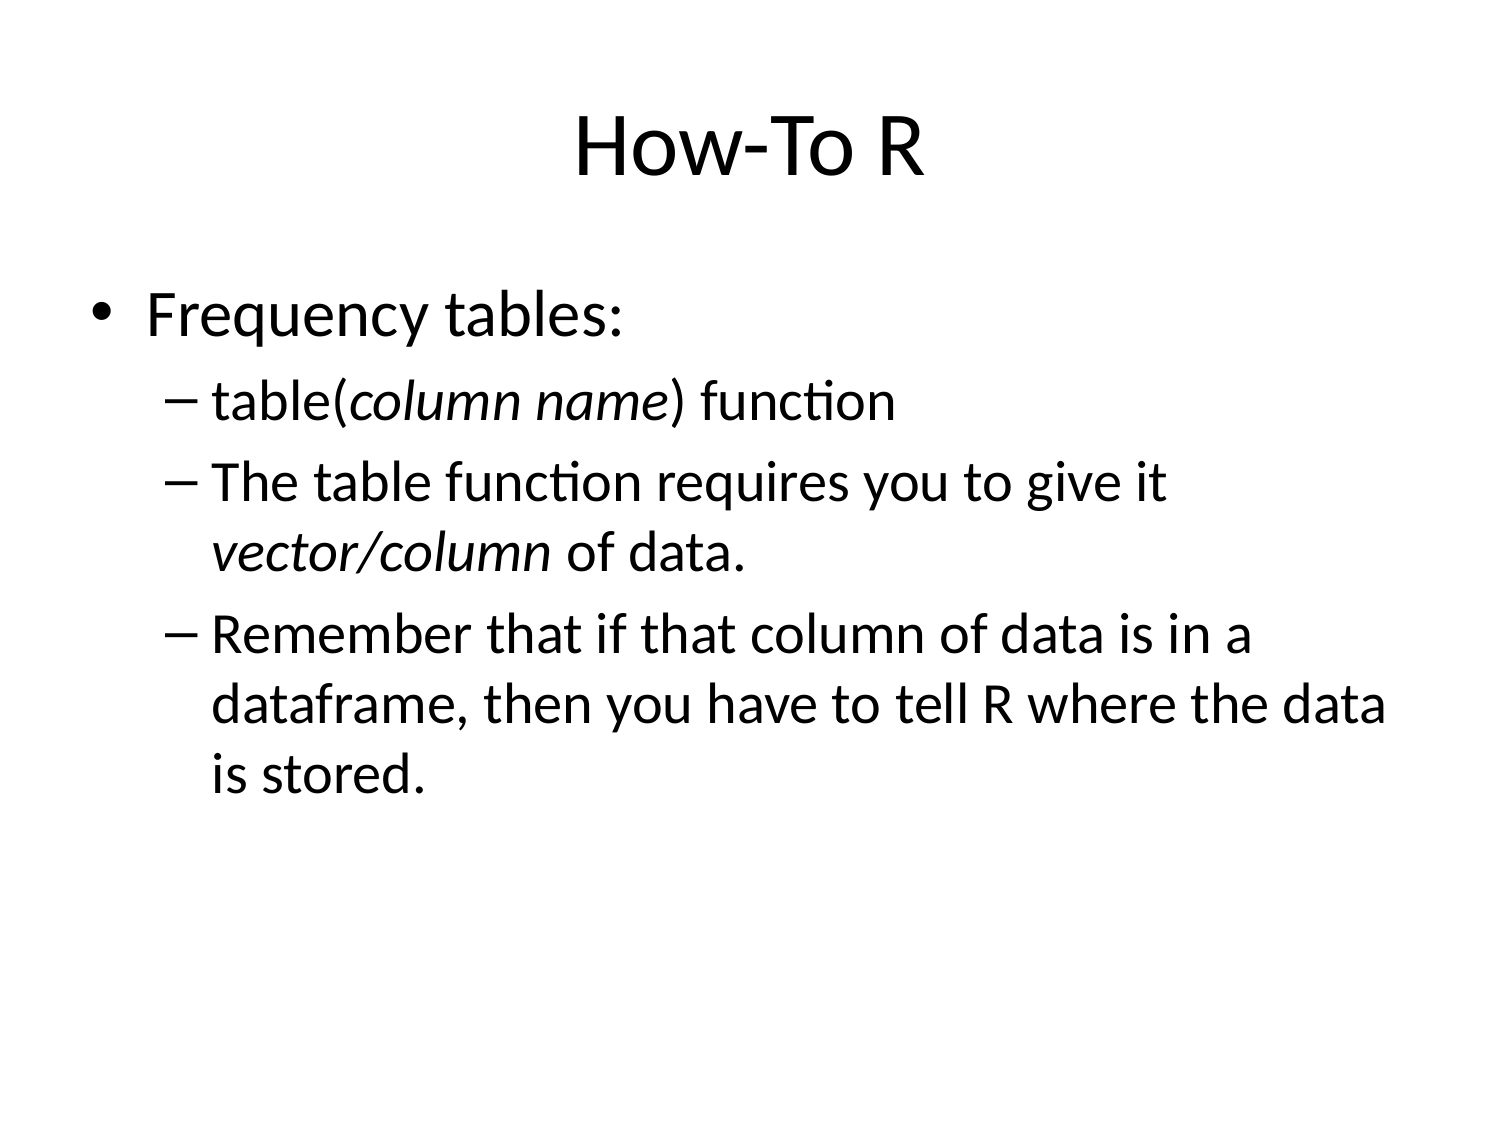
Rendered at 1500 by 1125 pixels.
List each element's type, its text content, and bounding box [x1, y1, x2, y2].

list Frequency tables: table(column name) function The table function requires you to give it vector/column of data. Remember that if that column of data is in a dataframe, then you have to tell R where the data is stored. [75, 262, 1425, 1005]
title How-To R [75, 45, 1425, 233]
